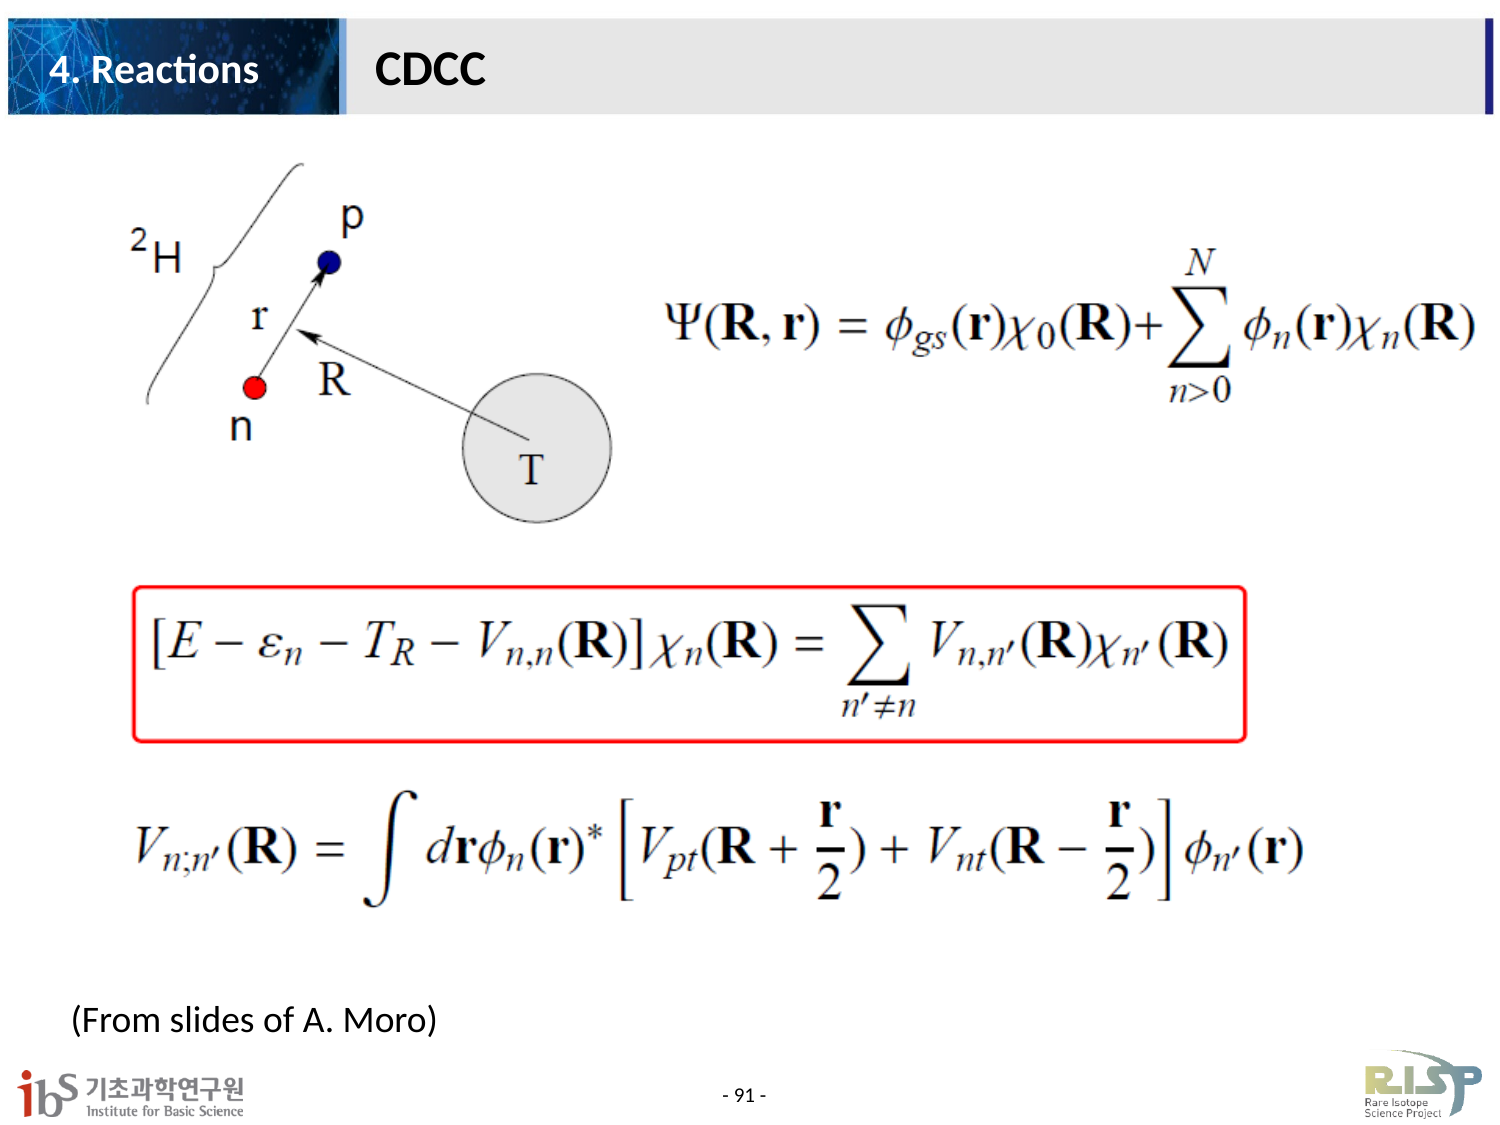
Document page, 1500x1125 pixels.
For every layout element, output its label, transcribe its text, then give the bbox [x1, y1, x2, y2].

picture [2, 10, 1500, 130]
picture [1364, 1049, 1482, 1119]
picture [100, 562, 1317, 920]
picture [655, 222, 1495, 413]
picture [17, 1070, 243, 1117]
picture [74, 132, 647, 541]
text_box (From slides of A. Moro) [55, 987, 454, 1048]
